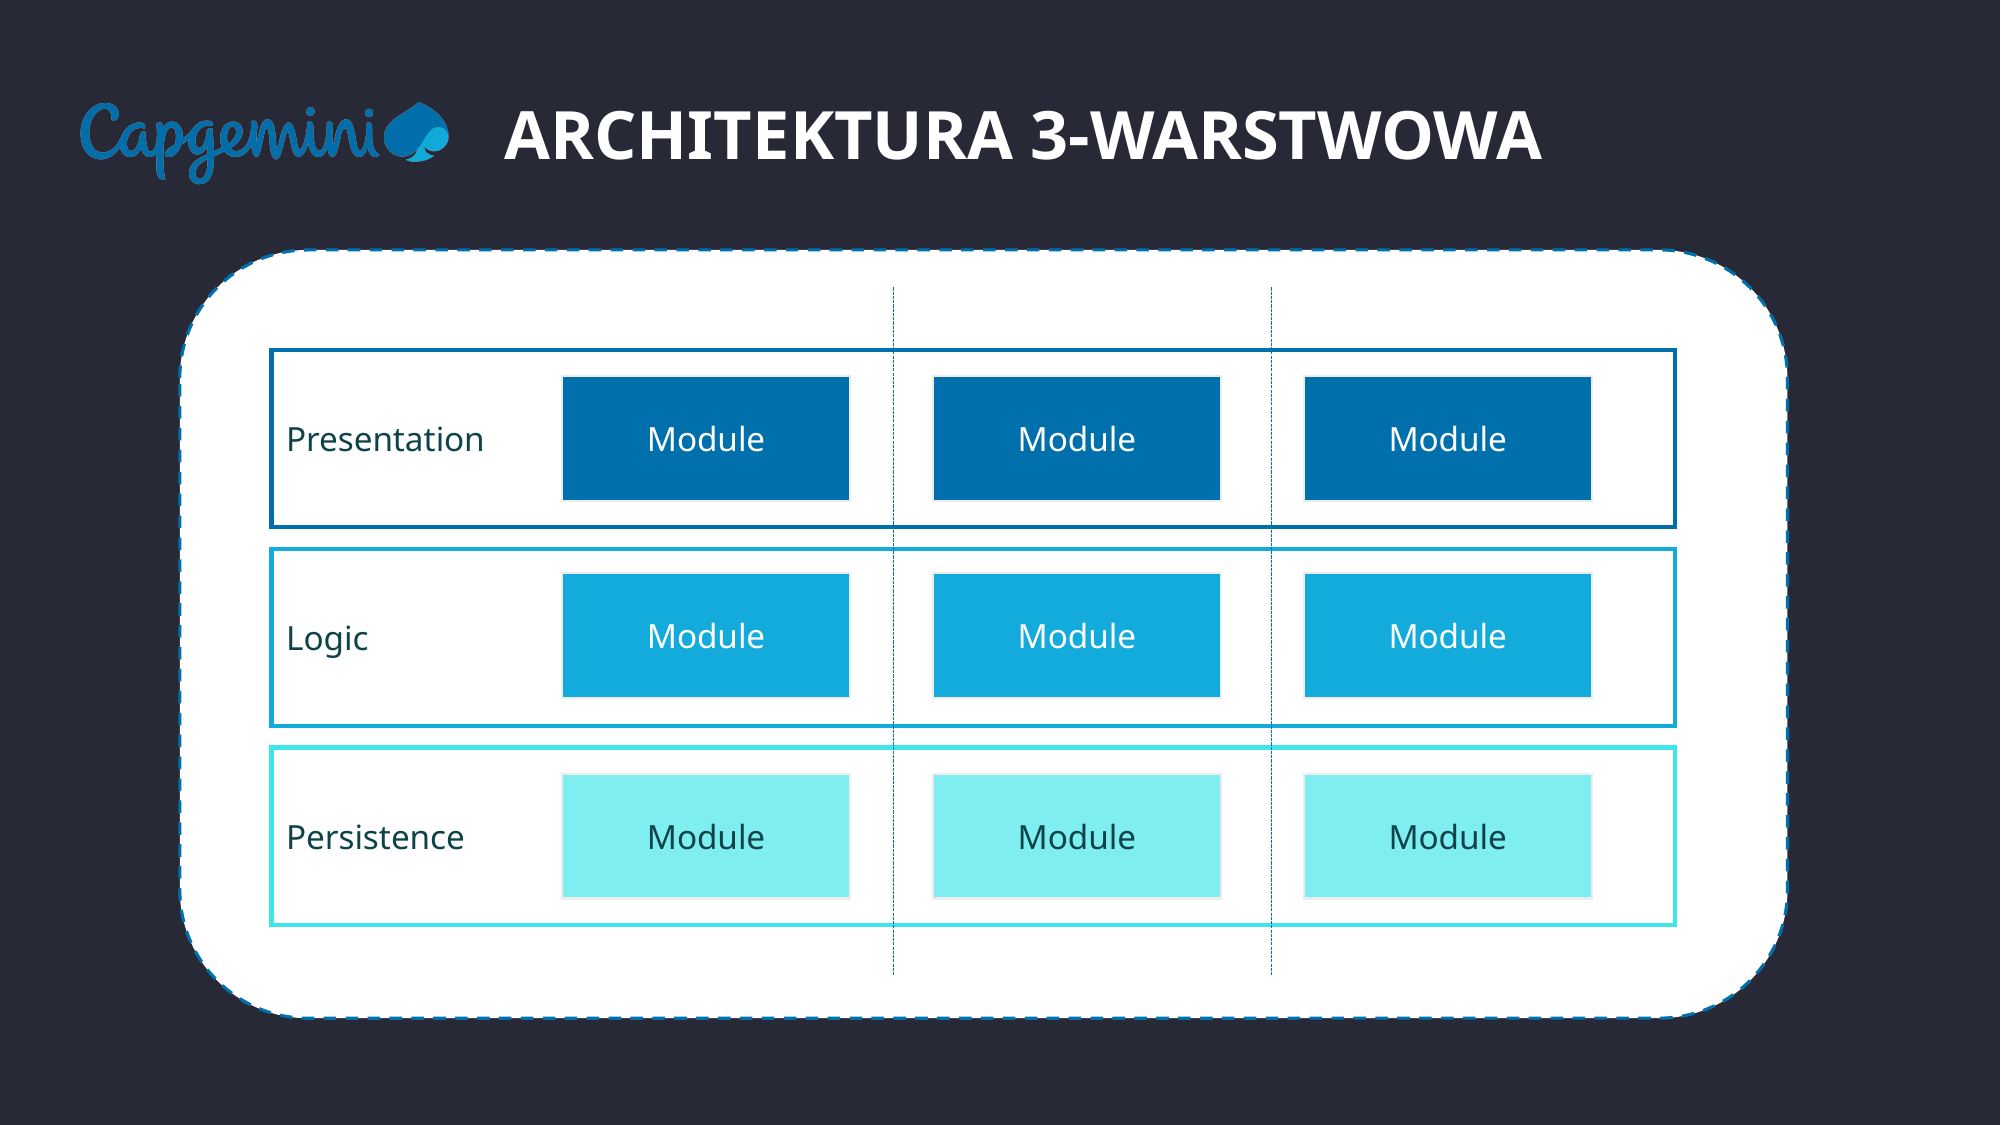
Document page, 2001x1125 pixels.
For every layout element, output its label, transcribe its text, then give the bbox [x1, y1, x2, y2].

text_box Module [932, 375, 1222, 502]
text_box Presentation [894, 349, 1271, 528]
picture [16, 42, 513, 244]
text_box Module [1303, 375, 1593, 502]
text_box Module [561, 773, 851, 900]
text_box Presentation [1272, 349, 1676, 528]
text_box Logic [894, 548, 1271, 727]
text_box Logic [1272, 548, 1676, 727]
text_box Module [1303, 773, 1593, 900]
text_box Persistence [270, 747, 893, 926]
text_box Architektura 3-warstwowa [498, 102, 2000, 175]
text_box Logic [270, 548, 893, 727]
text_box Presentation [270, 349, 893, 528]
text_box [178, 248, 1789, 1020]
text_box Module [561, 572, 851, 699]
text_box Module [1303, 572, 1593, 699]
text_box Persistence [1272, 747, 1676, 926]
text_box Module [932, 572, 1222, 699]
text_box Module [561, 375, 851, 502]
text_box Module [932, 773, 1222, 900]
text_box Persistence [894, 747, 1271, 926]
